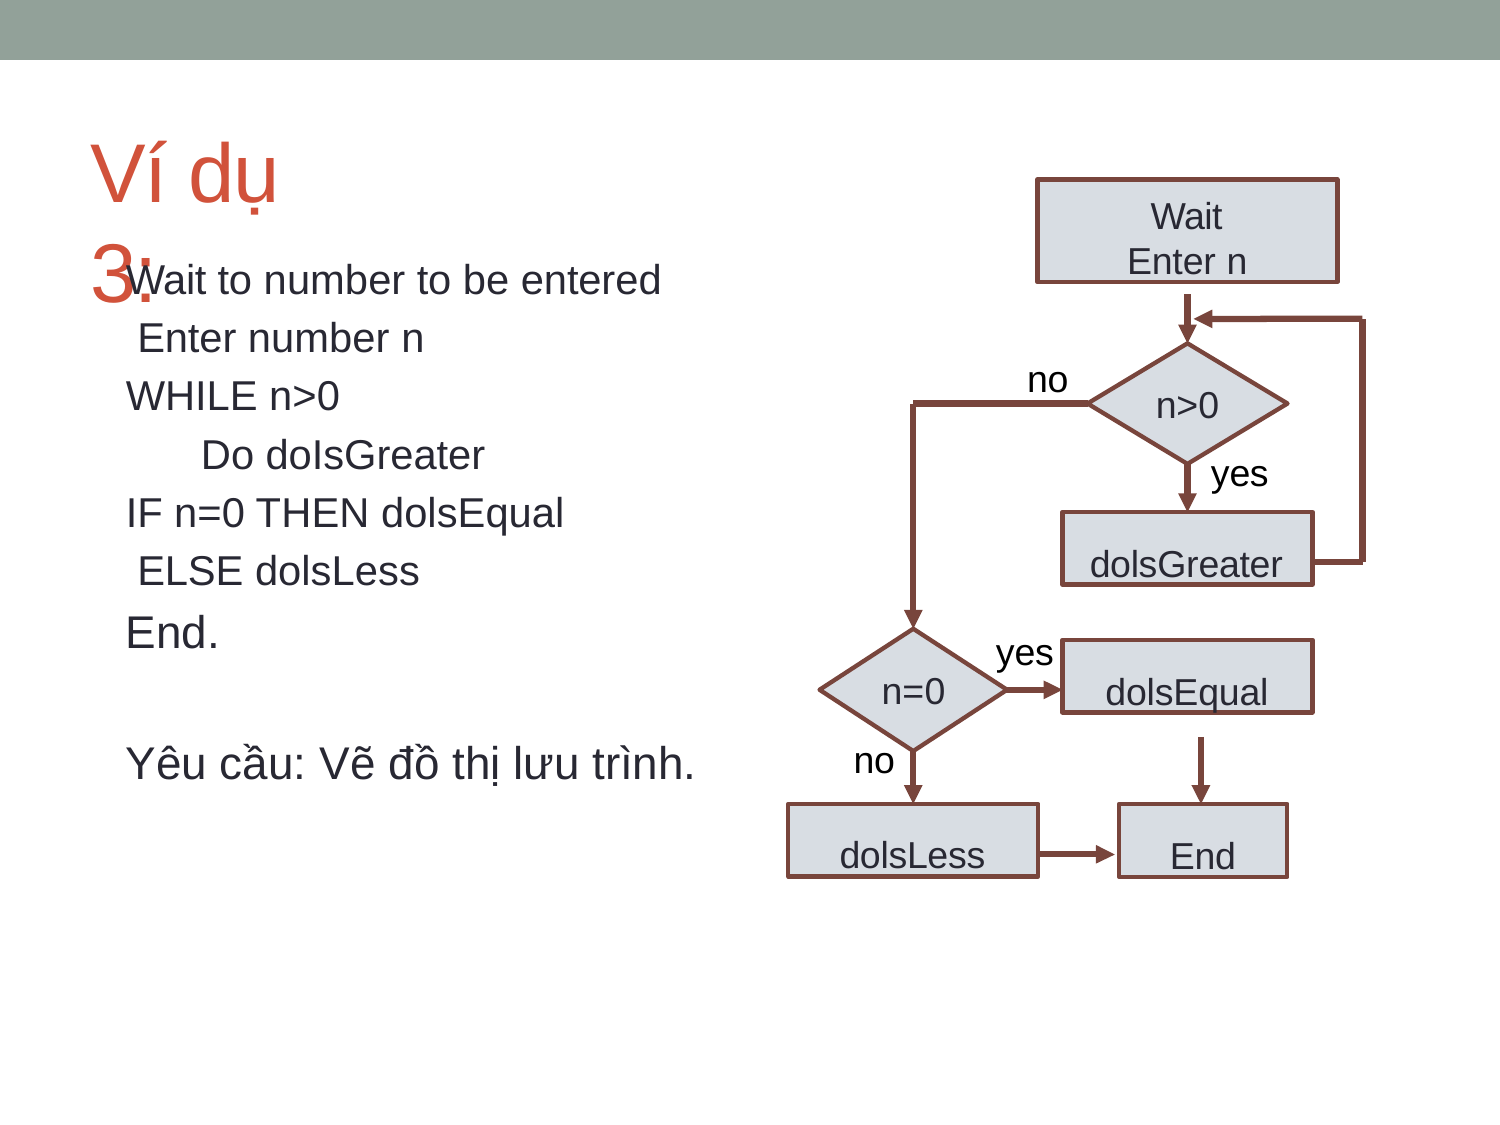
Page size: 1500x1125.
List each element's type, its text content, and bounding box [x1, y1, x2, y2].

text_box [1191, 736, 1211, 805]
text_box Wait Enter n [1037, 179, 1338, 282]
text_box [1038, 844, 1115, 864]
text_box Wait to number to be entered Enter number n WHILE n>0 Do doIsGreater IF n=0 THEN dolsEqual ELSE dolsLess End. [123, 242, 667, 658]
text_box Yêu cầu: Vẽ đồ thị lưu trình. [123, 731, 700, 789]
text_box End [1119, 811, 1288, 877]
text_box dolsLess [788, 803, 1039, 877]
title Ví dụ 3: [87, 116, 365, 319]
text_box n=0 no [841, 763, 898, 781]
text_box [903, 290, 1366, 805]
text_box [817, 626, 898, 754]
